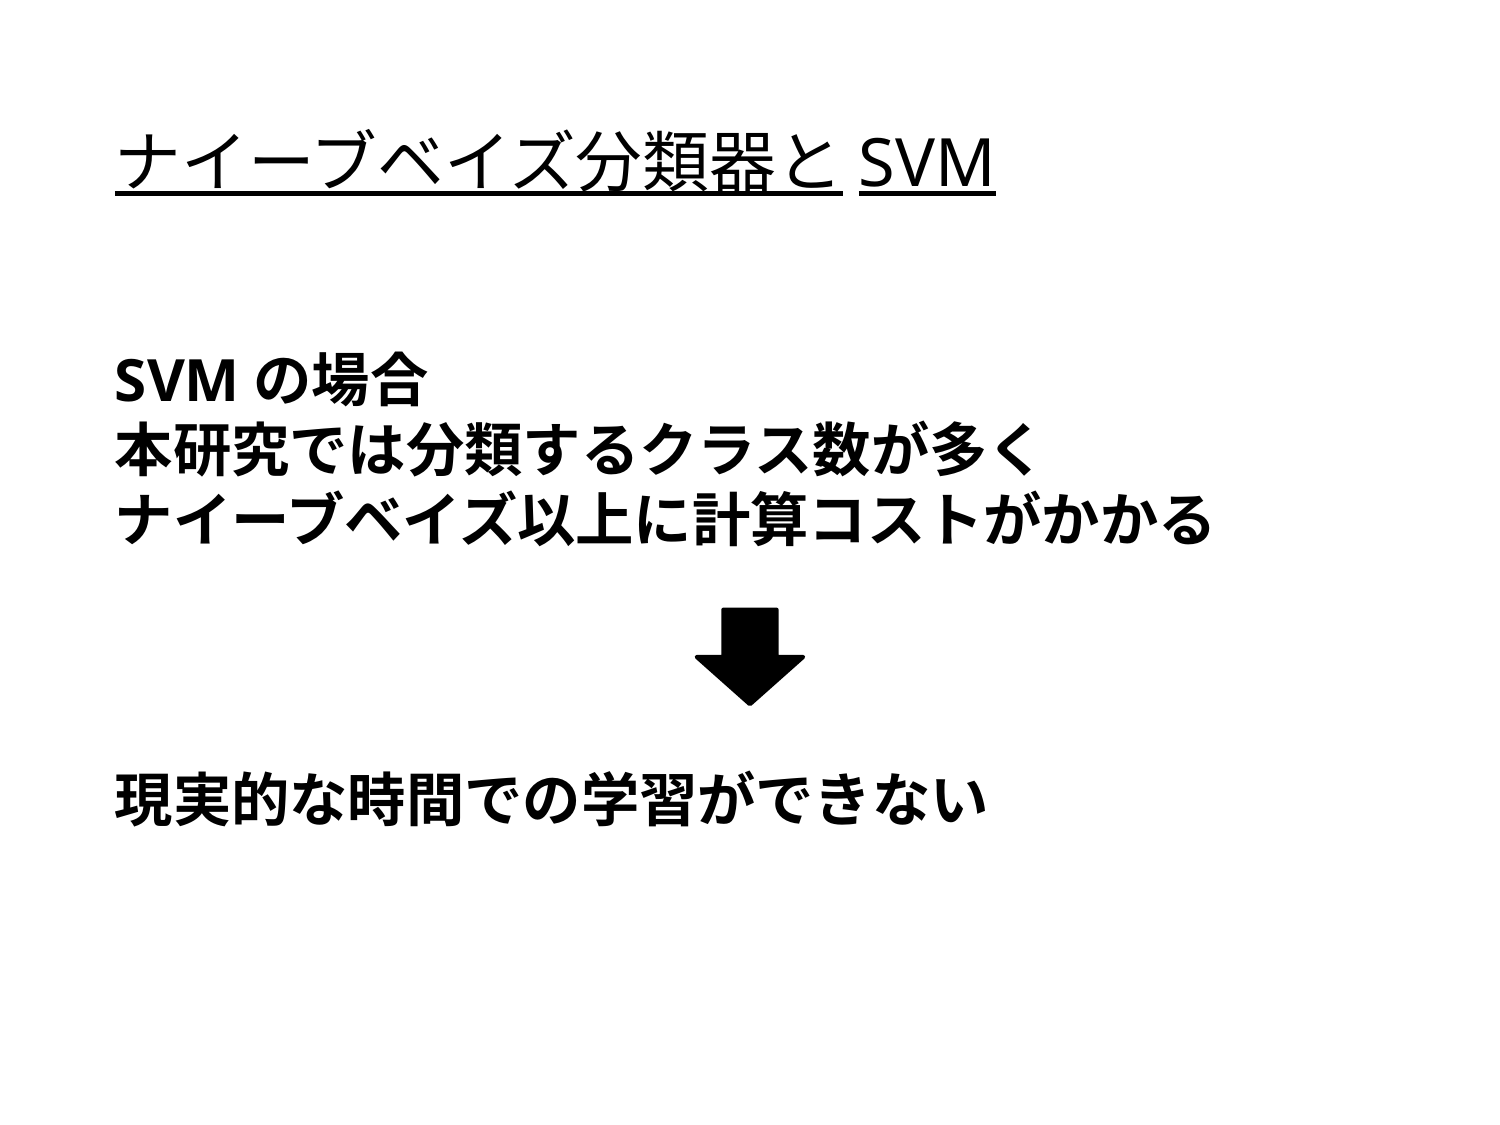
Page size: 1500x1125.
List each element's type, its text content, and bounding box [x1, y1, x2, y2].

text_box ナイーブベイズ分類器とSVM [99, 112, 1105, 207]
text_box [694, 607, 806, 706]
text_box SVMの場合 本研究では分類するクラス数が多く ナイーブベイズ以上に計算コストがかかる 現実的な時間での学習ができない [100, 335, 1306, 841]
